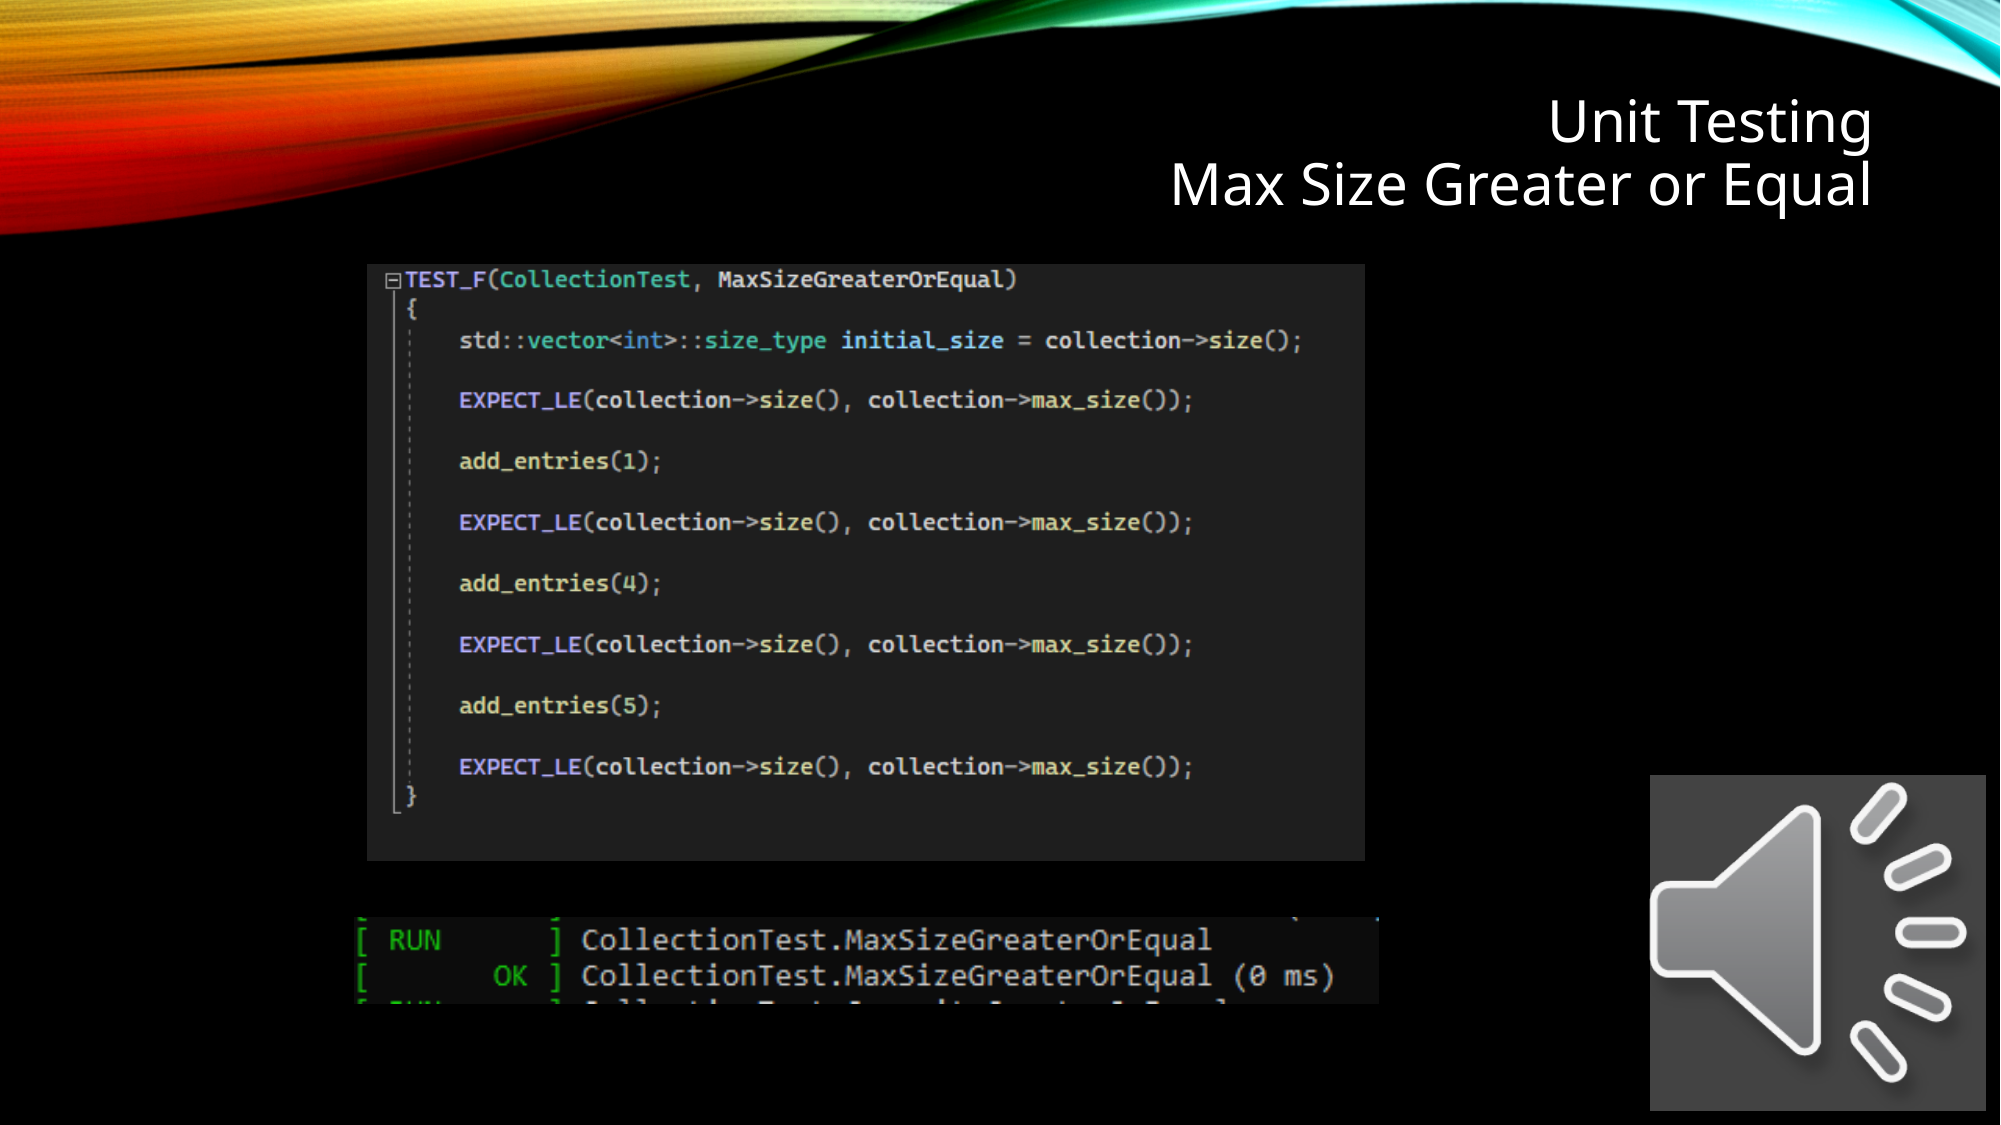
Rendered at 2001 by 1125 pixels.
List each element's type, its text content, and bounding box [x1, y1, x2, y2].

picture [1648, 773, 1987, 1112]
picture [366, 264, 1365, 861]
title Unit Testing Max Size Greater or Equal [476, 83, 1889, 296]
picture [0, 0, 2000, 237]
picture [354, 917, 1379, 1004]
